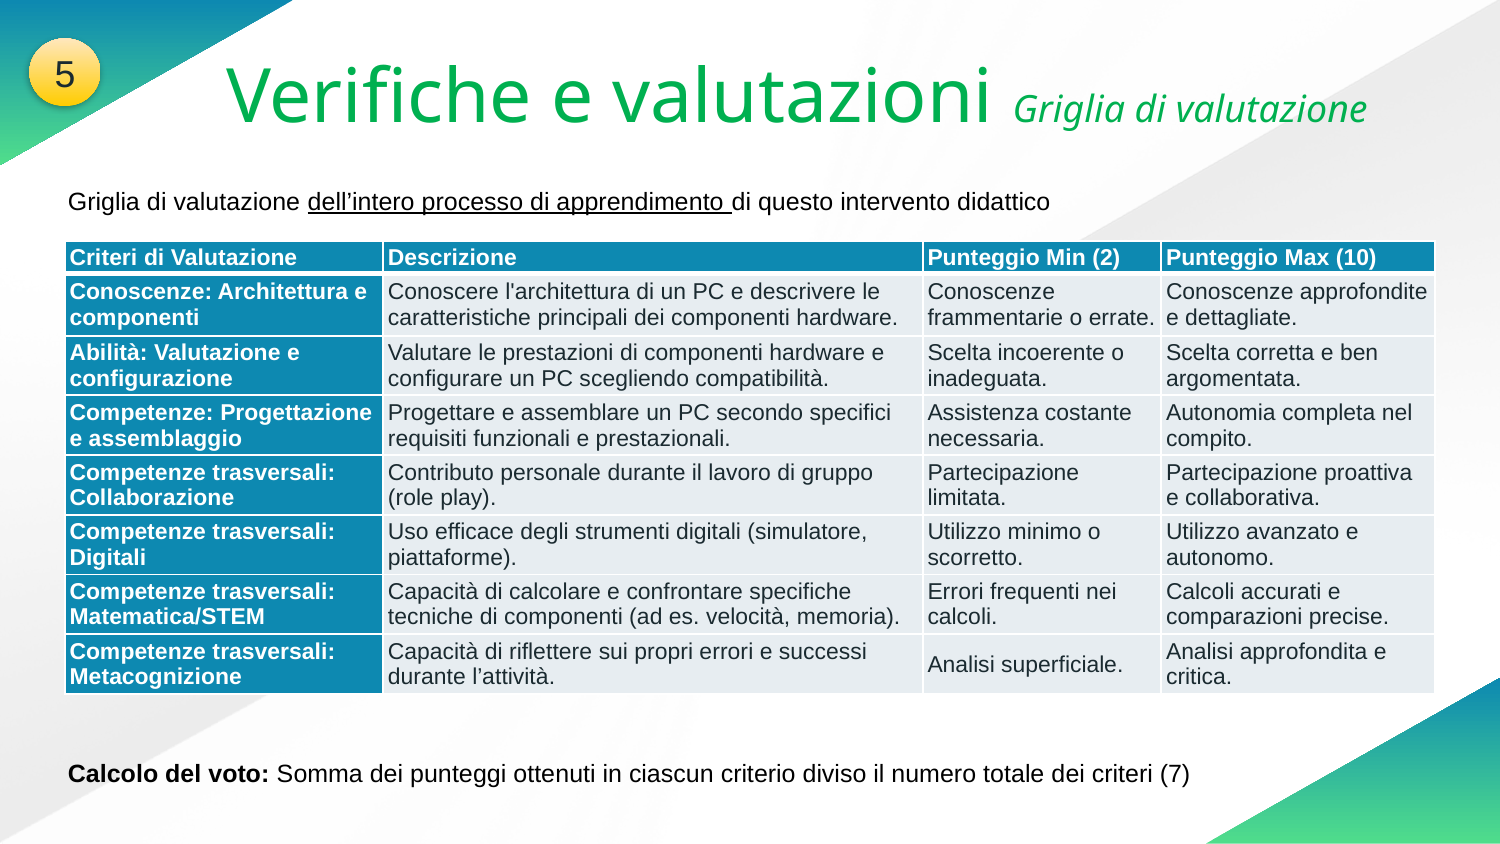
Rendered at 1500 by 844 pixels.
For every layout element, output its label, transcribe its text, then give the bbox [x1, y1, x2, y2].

table_cell Analisi superficiale. [924, 635, 1160, 693]
table_header Criteri di Valutazione [66, 242, 382, 271]
table_cell Valutare le prestazioni di componenti hardware e configurare un PC scegliendo compatibilità. [384, 337, 922, 394]
table_cell Uso efficace degli strumenti digitali (simulatore, piattaforme). [384, 516, 922, 574]
table_cell Competenze trasversali: Collaborazione [66, 456, 382, 514]
text_box Griglia di valutazione dell’intero processo di apprendimento di questo intervento didattico [53, 178, 1427, 233]
table_cell Conoscenze approfondite e dettagliate. [1162, 276, 1434, 335]
table_cell Competenze trasversali: Metacognizione [66, 635, 382, 693]
table_cell Scelta corretta e ben argomentata. [1162, 337, 1434, 394]
text_box Verifiche e valutazioni Griglia di valutazione [182, 40, 1412, 146]
table_cell Partecipazione proattiva e collaborativa. [1162, 456, 1434, 514]
table_cell Progettare e assemblare un PC secondo specifici requisiti funzionali e prestazionali. [384, 396, 922, 454]
table_cell Abilità: Valutazione e configurazione [66, 337, 382, 394]
table_cell Conoscenze: Architettura e componenti [66, 276, 382, 335]
text_box [0, 0, 1500, 844]
table_cell Utilizzo minimo o scorretto. [924, 516, 1160, 574]
table_cell Scelta incoerente o inadeguata. [924, 337, 1160, 394]
table_cell Competenze trasversali: Matematica/STEM [66, 575, 382, 633]
table_cell Assistenza costante necessaria. [924, 396, 1160, 454]
table_cell Contributo personale durante il lavoro di gruppo (role play). [384, 456, 922, 514]
text_box Calcolo del voto: Somma dei punteggi ottenuti in ciascun criterio diviso il numero totale dei criteri (7) [53, 750, 1427, 796]
text_box 5 [29, 38, 101, 107]
table_cell Capacità di riflettere sui propri errori e successi durante l’attività. [384, 635, 922, 693]
table_cell Competenze: Progettazione e assemblaggio [66, 396, 382, 454]
table_cell Competenze trasversali: Digitali [66, 516, 382, 574]
table_header Punteggio Max (10) [1162, 242, 1434, 271]
table_header Descrizione [384, 242, 922, 271]
table_cell Errori frequenti nei calcoli. [924, 575, 1160, 633]
table_cell Conoscenze frammentarie o errate. [924, 276, 1160, 335]
table_cell Capacità di calcolare e confrontare specifiche tecniche di componenti (ad es. velocità, memoria). [384, 575, 922, 633]
table_header Punteggio Min (2) [924, 242, 1160, 271]
table_cell Conoscere l'architettura di un PC e descrivere le caratteristiche principali dei componenti hardware. [384, 276, 922, 335]
table_cell Partecipazione limitata. [924, 456, 1160, 514]
table_cell Utilizzo avanzato e autonomo. [1162, 516, 1434, 574]
table_cell Analisi approfondita e critica. [1162, 635, 1434, 693]
table_cell Calcoli accurati e comparazioni precise. [1162, 575, 1434, 633]
table_cell Autonomia completa nel compito. [1162, 396, 1434, 454]
